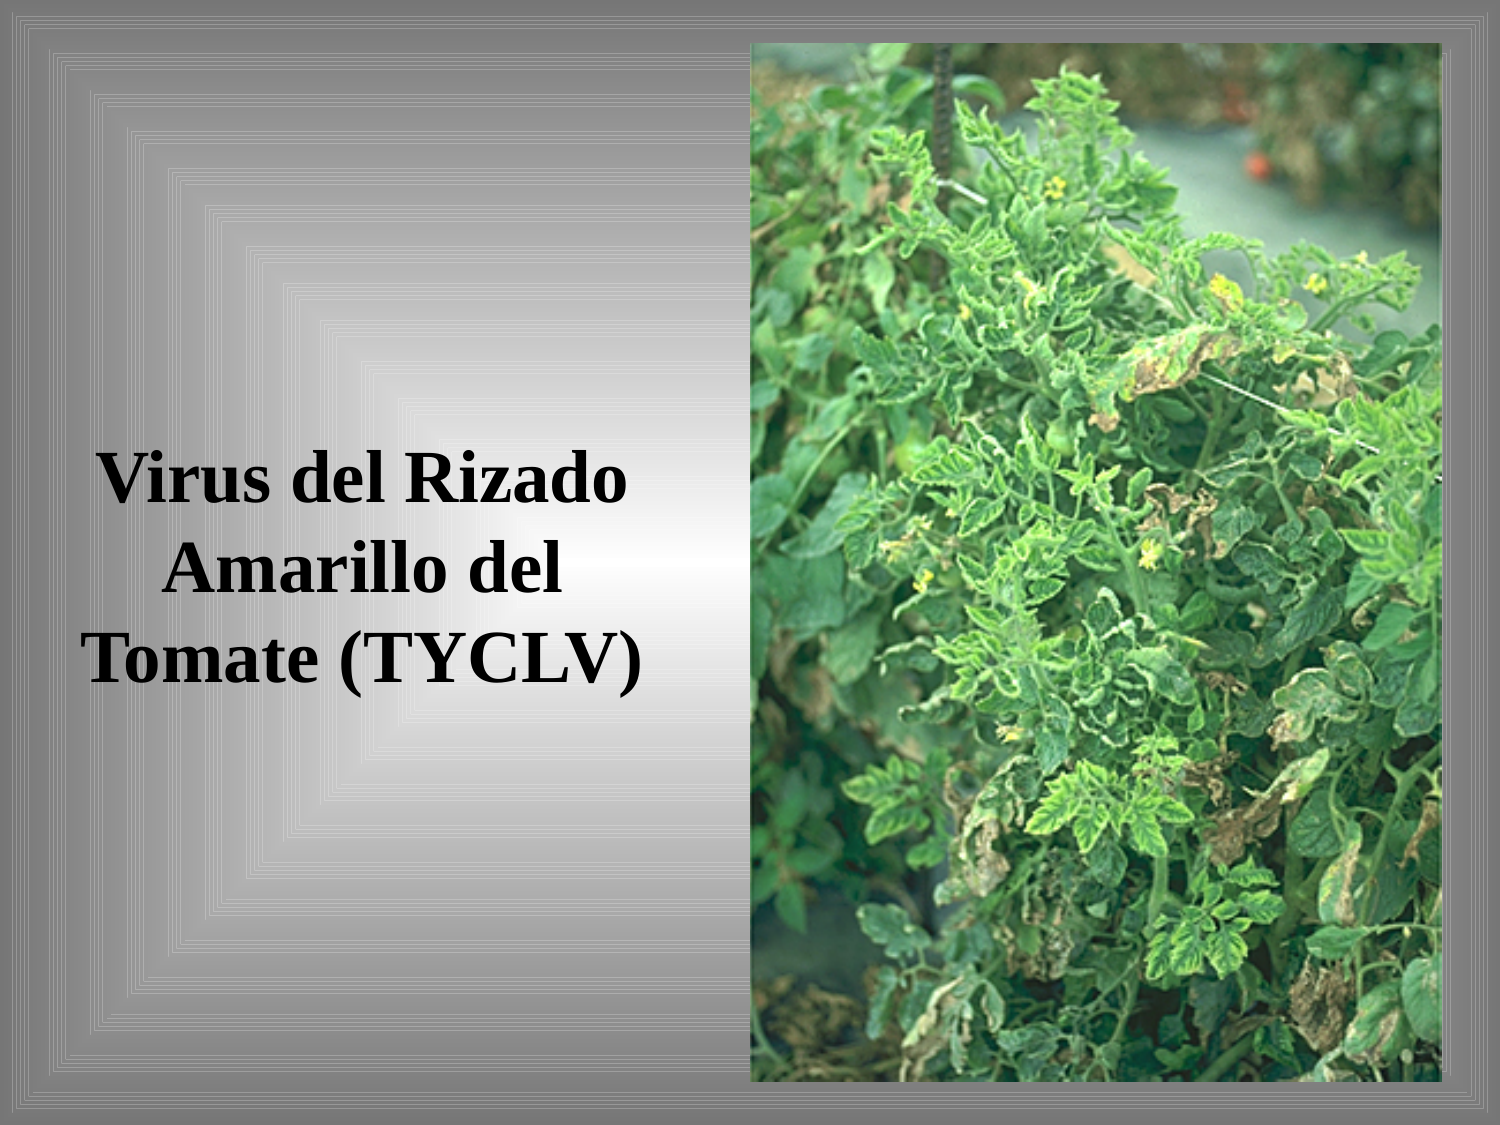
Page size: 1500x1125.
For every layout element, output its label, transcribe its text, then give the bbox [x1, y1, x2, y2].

title Virus del Rizado Amarillo del Tomate (TYCLV) [24, 387, 700, 738]
picture [749, 43, 1442, 1082]
